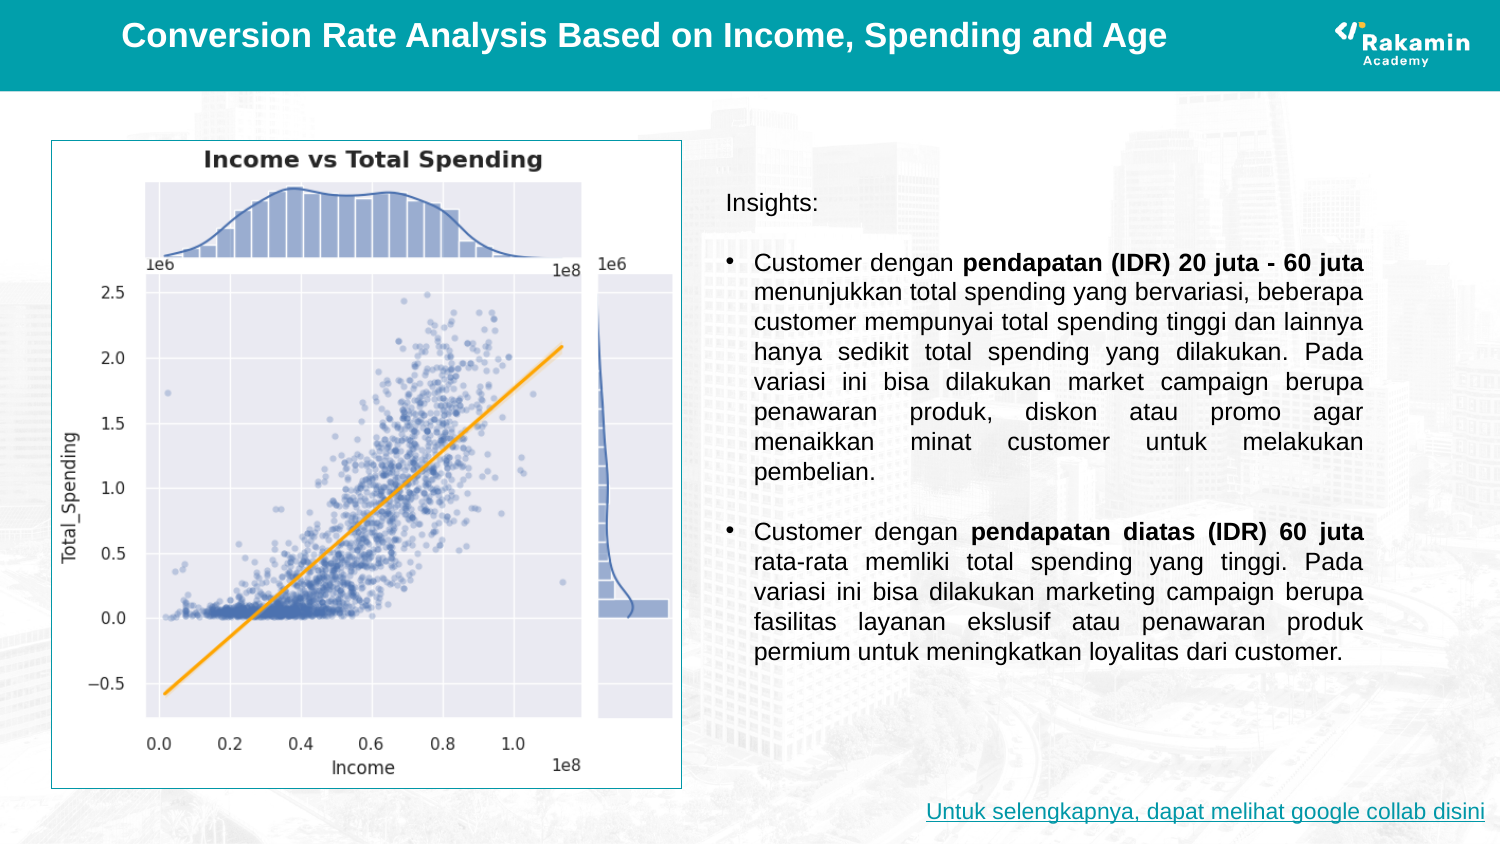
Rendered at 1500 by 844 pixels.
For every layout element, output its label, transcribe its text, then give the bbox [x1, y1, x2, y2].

title Conversion Rate Analysis Based on Income, Spending and Age [0, 0, 1291, 92]
text_box Insights: Customer dengan pendapatan (IDR) 20 juta - 60 juta menunjukkan total spending yang bervariasi, beberapa customer mempunyai total spending tinggi dan lainnya hanya sedikit total spending yang dilakukan. Pada variasi ini bisa dilakukan market campaign berupa penawaran produk, diskon atau promo agar menaikkan minat customer untuk melakukan pembelian. Customer dengan pendapatan diatas (IDR) 60 juta rata-rata memliki total spending yang tinggi. Pada variasi ini bisa dilakukan marketing campaign berupa fasilitas layanan ekslusif atau penawaran produk permium untuk meningkatkan loyalitas dari customer. [710, 178, 1380, 673]
picture [0, 0, 1500, 844]
text_box Untuk selengkapnya, dapat melihat google collab disini [763, 782, 1500, 838]
